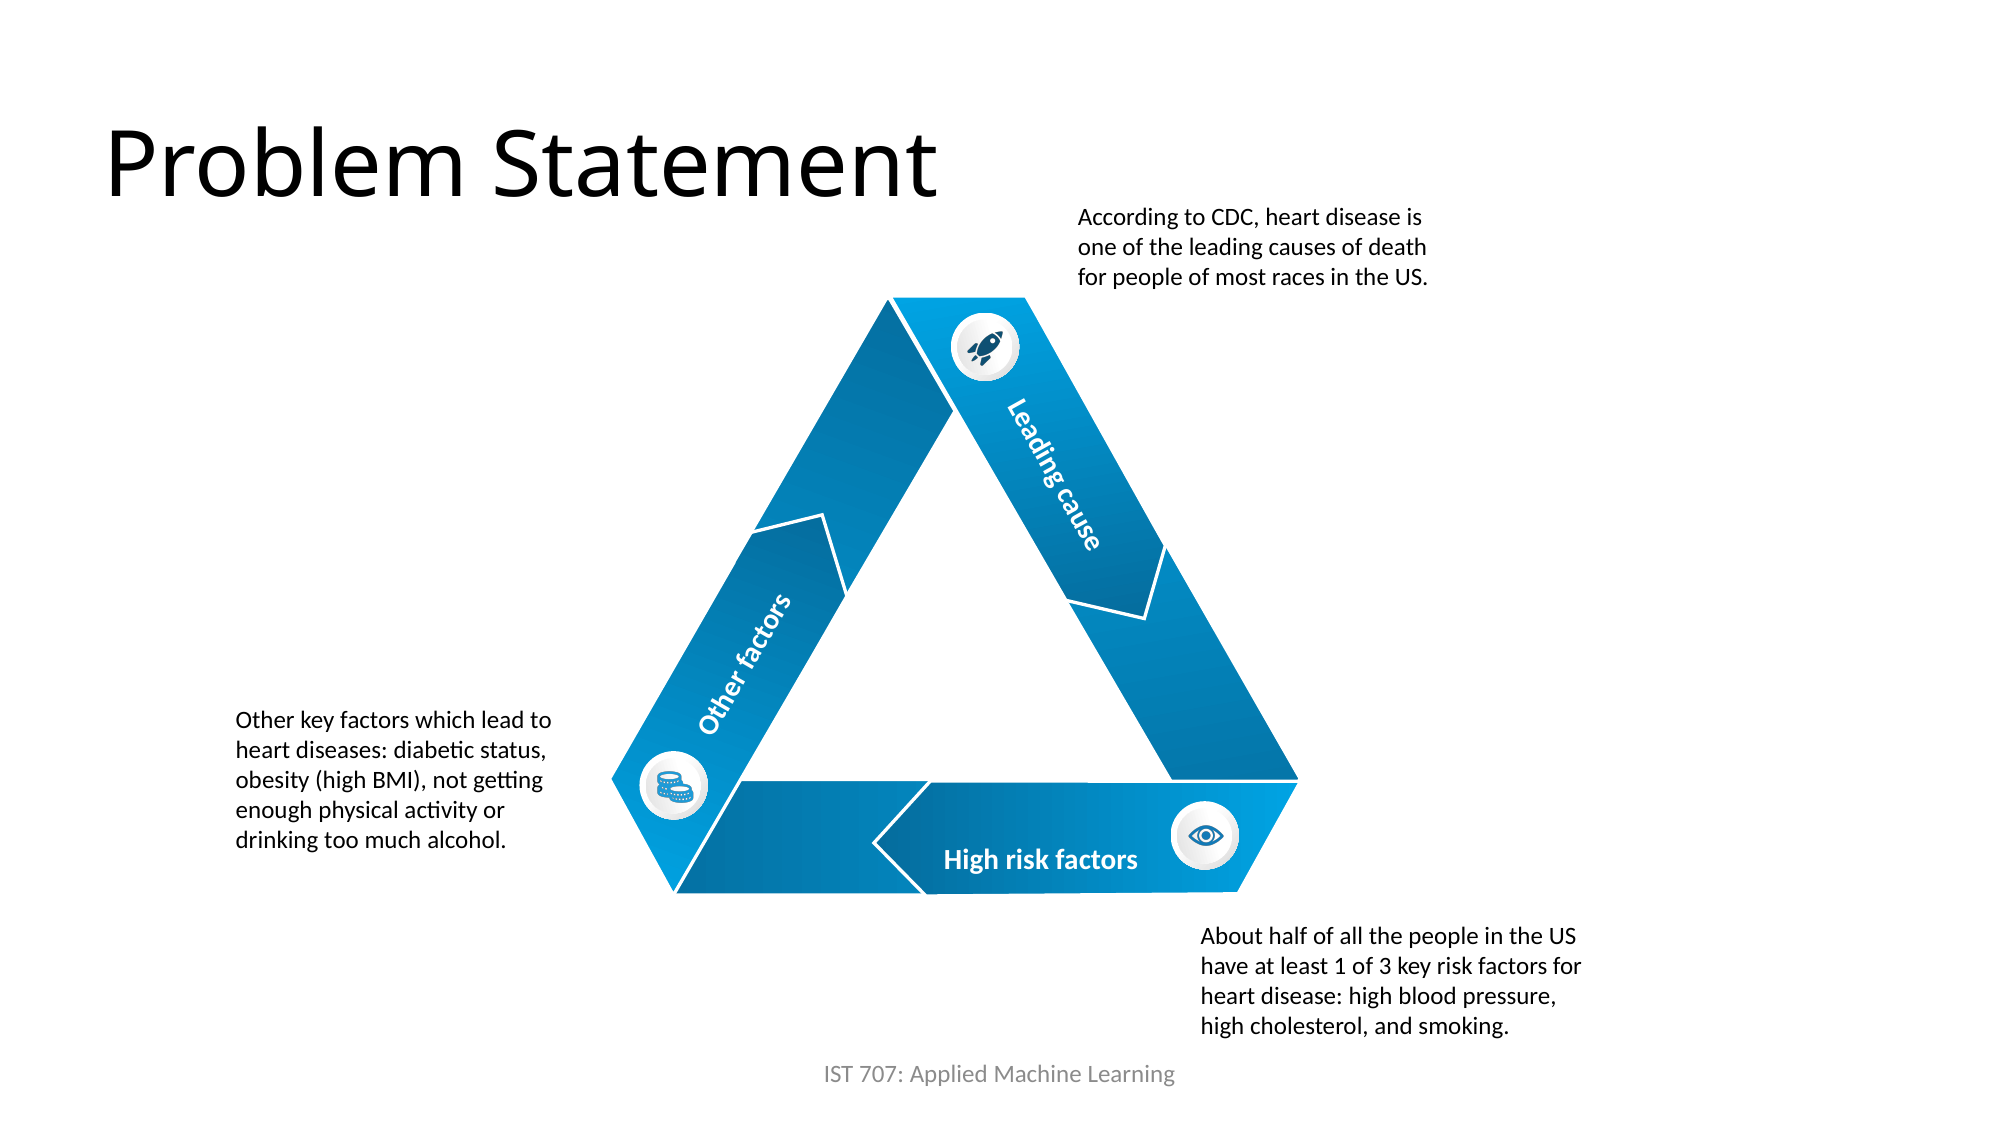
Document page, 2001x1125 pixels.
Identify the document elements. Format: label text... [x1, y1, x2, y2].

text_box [1170, 801, 1239, 870]
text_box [950, 312, 1020, 381]
text_box Leading cause [986, 372, 1130, 577]
text_box Other key factors which lead to heart diseases: diabetic status, obesity (high BMI), not getting enough physical activity or drinking too much alcohol. [220, 696, 607, 861]
footer IST 707: Applied Machine Learning [662, 1042, 1338, 1103]
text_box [639, 751, 708, 820]
text_box [873, 780, 1301, 896]
text_box [674, 779, 1170, 896]
text_box [1065, 502, 1301, 781]
text_box Other factors [670, 564, 814, 764]
text_box [751, 298, 955, 596]
text_box [609, 514, 847, 896]
text_box According to CDC, heart disease is one of the leading causes of death for people of most races in the US. [1063, 193, 1449, 298]
text_box High risk factors [922, 795, 1160, 890]
title Problem Statement [88, 58, 1814, 276]
text_box About half of all the people in the US have at least 1 of 3 key risk factors for heart disease: high blood pressure, high cholesterol, and smoking. [1185, 912, 1616, 1047]
text_box [889, 295, 1166, 619]
